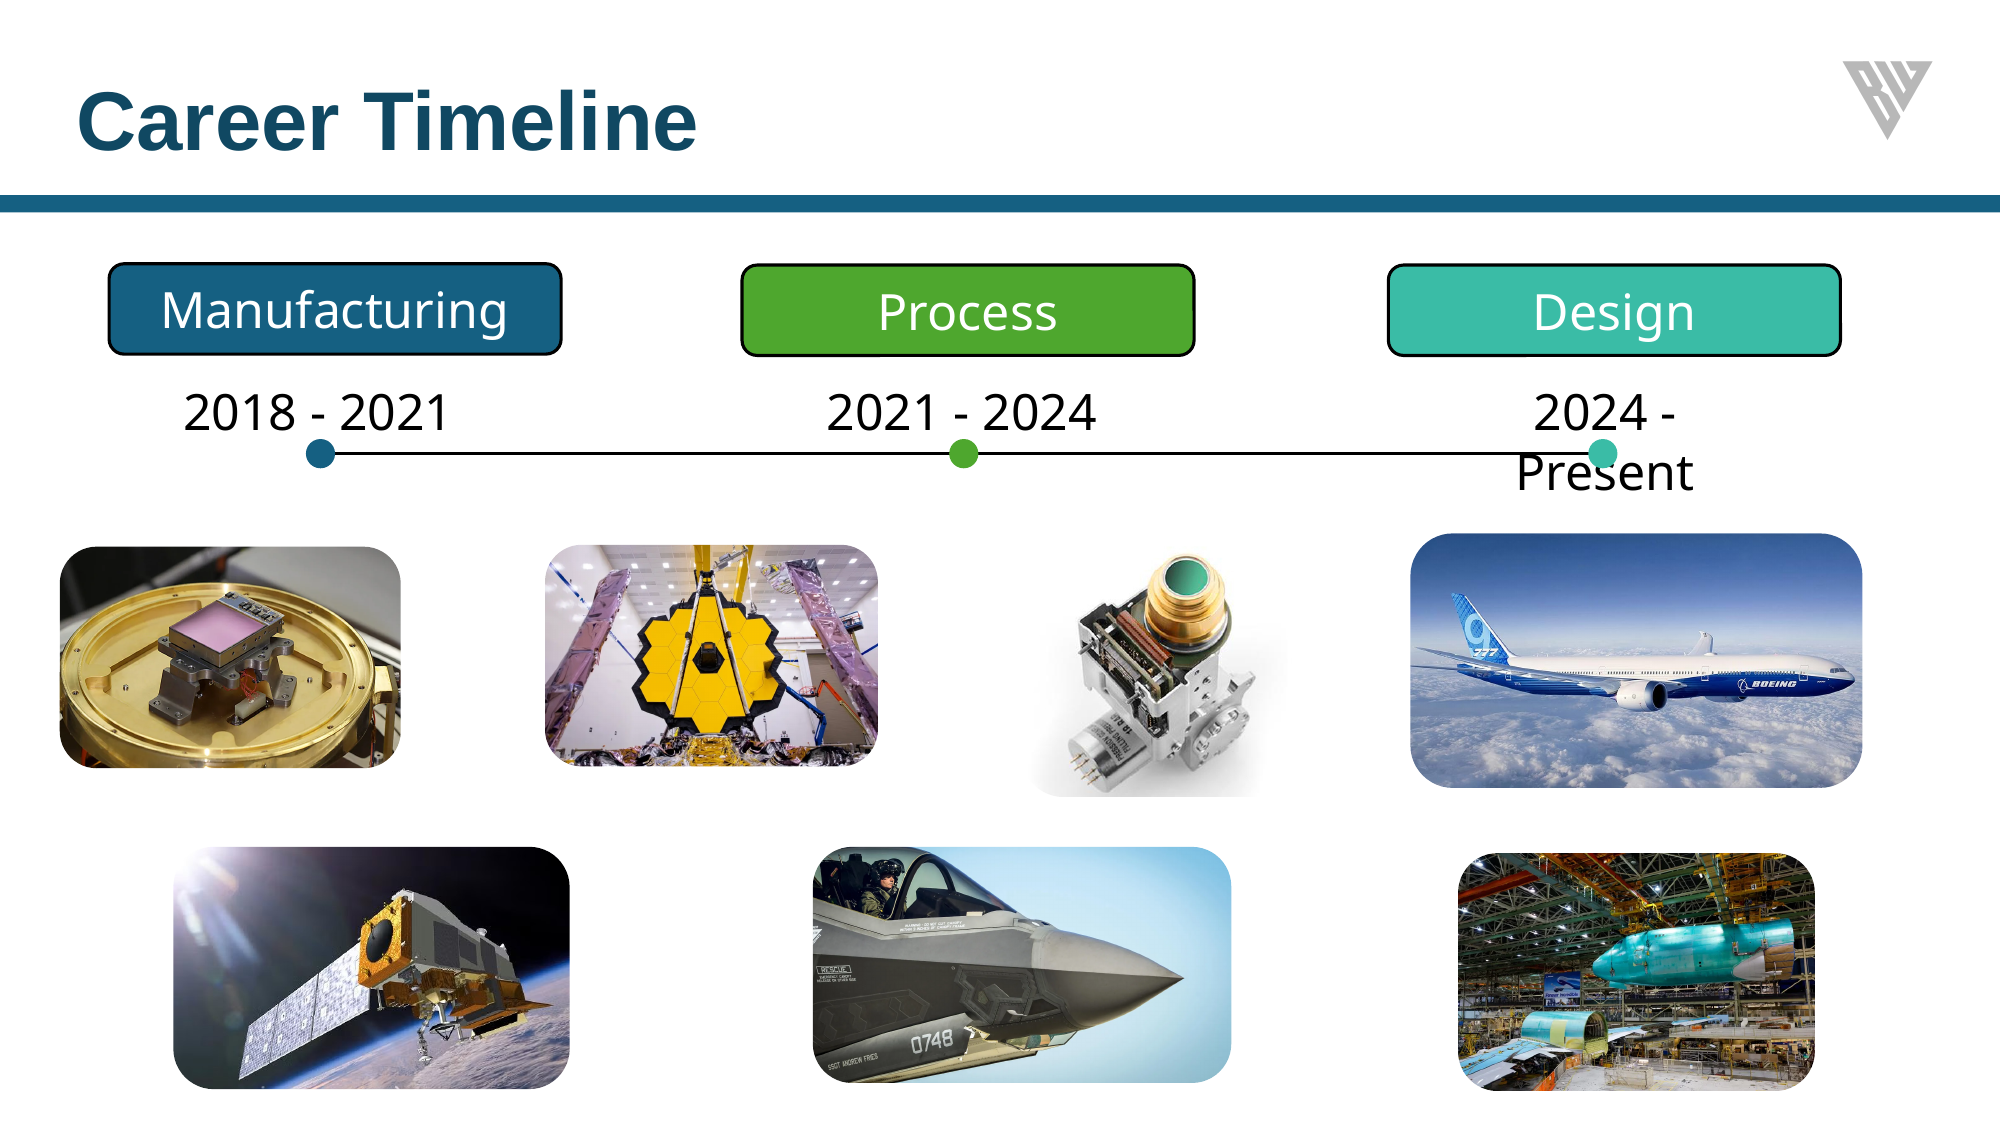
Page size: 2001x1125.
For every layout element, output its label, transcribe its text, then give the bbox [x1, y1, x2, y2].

text_box 2018 - 2021 [147, 373, 490, 448]
text_box [0, 194, 2000, 214]
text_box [305, 438, 1618, 469]
text_box Manufacturing [107, 262, 563, 356]
text_box Design [1386, 263, 1843, 358]
picture [544, 544, 879, 767]
picture [172, 846, 571, 1090]
text_box Process [740, 263, 1196, 358]
picture [1457, 852, 1816, 1092]
picture [1409, 532, 1863, 789]
text_box 2021 - 2024 [790, 373, 1133, 438]
picture [59, 546, 402, 769]
title Career Timeline [61, 34, 1863, 194]
text_box 2024 - Present [1434, 373, 1776, 508]
picture [1839, 57, 1935, 144]
picture [1021, 546, 1303, 798]
picture [812, 846, 1232, 1084]
